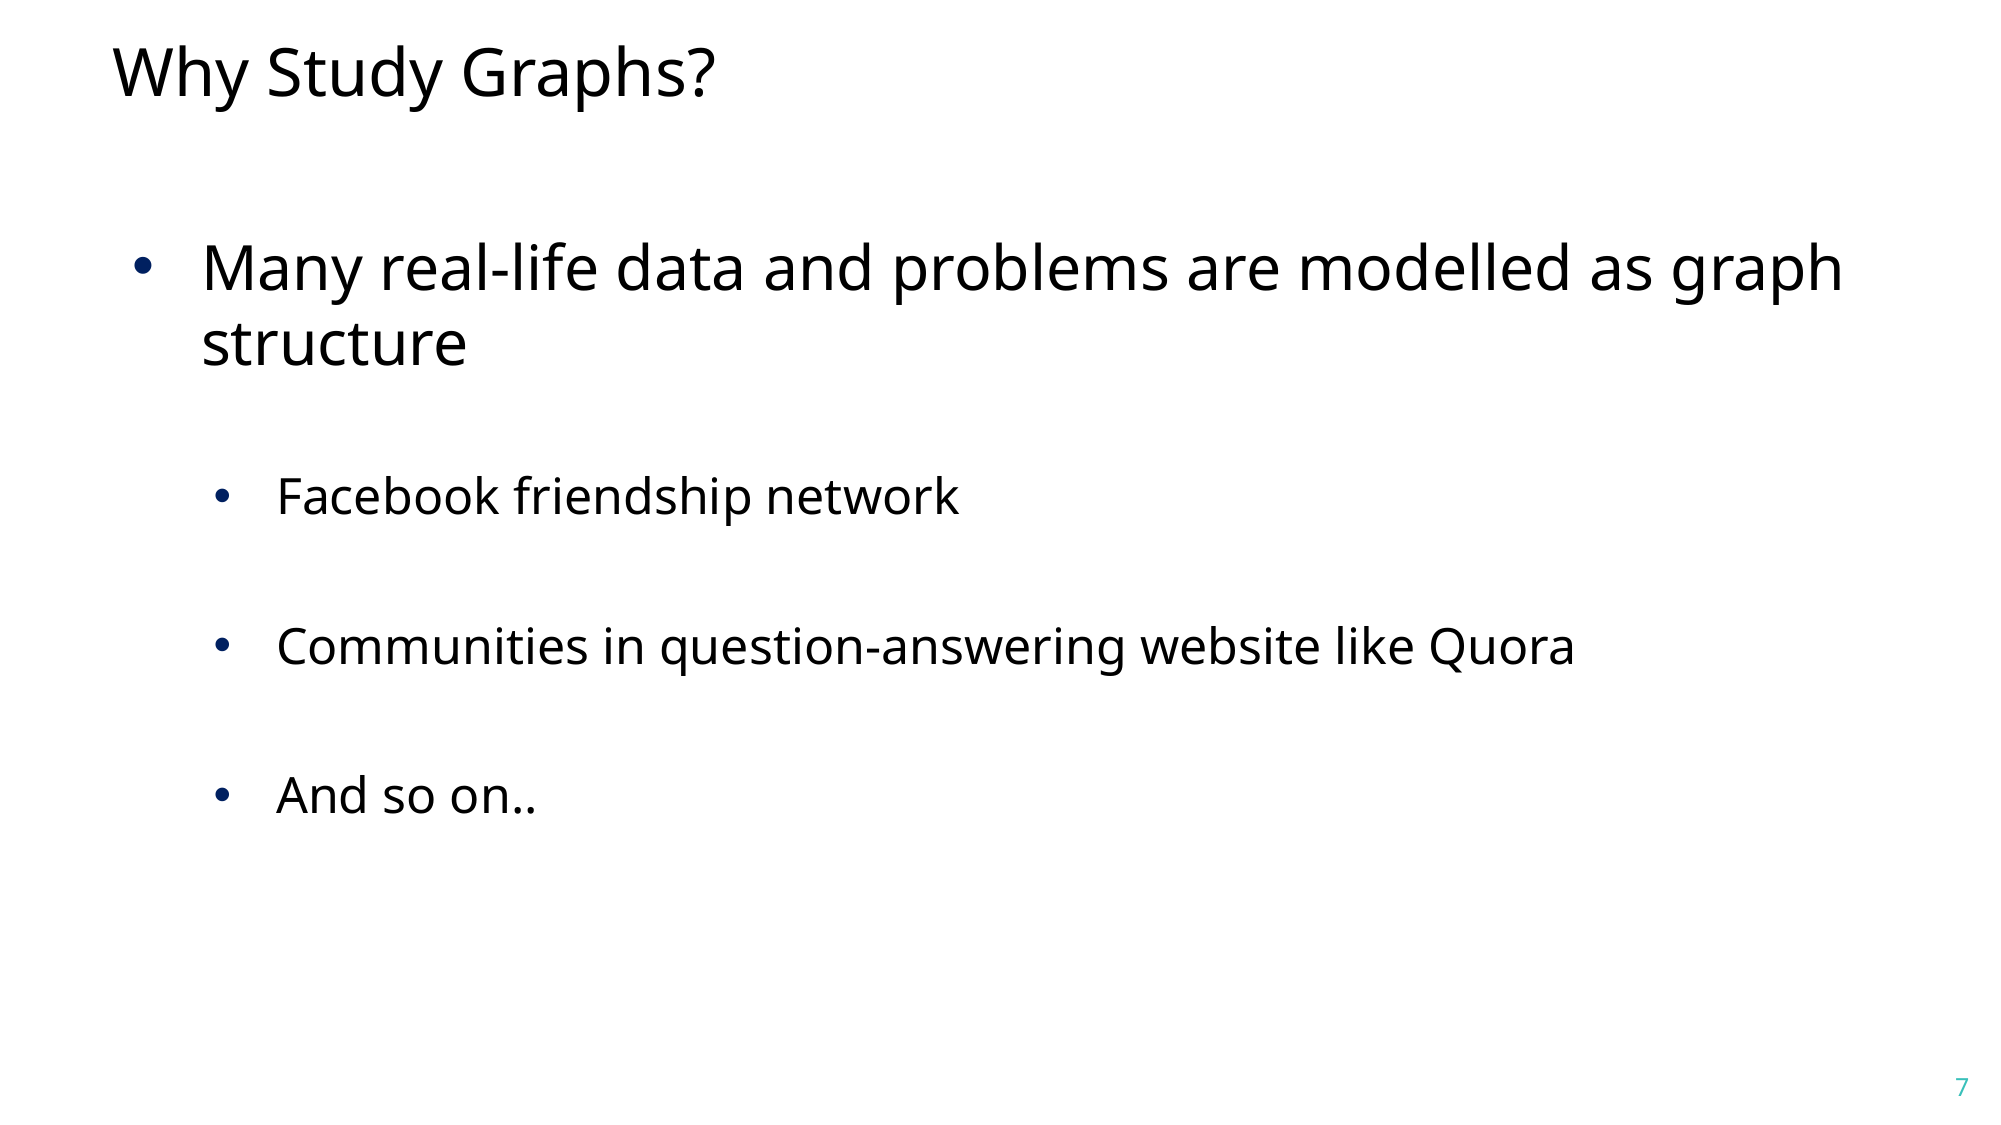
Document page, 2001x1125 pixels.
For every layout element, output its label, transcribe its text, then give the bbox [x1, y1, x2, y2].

slide_number 7 [1864, 1056, 1985, 1125]
title Why Study Graphs? [97, 36, 1898, 125]
list Many real-life data and problems are modelled as graph structure Facebook friendship network Communities in question-answering website like Quora And so on.. [111, 212, 1912, 1063]
